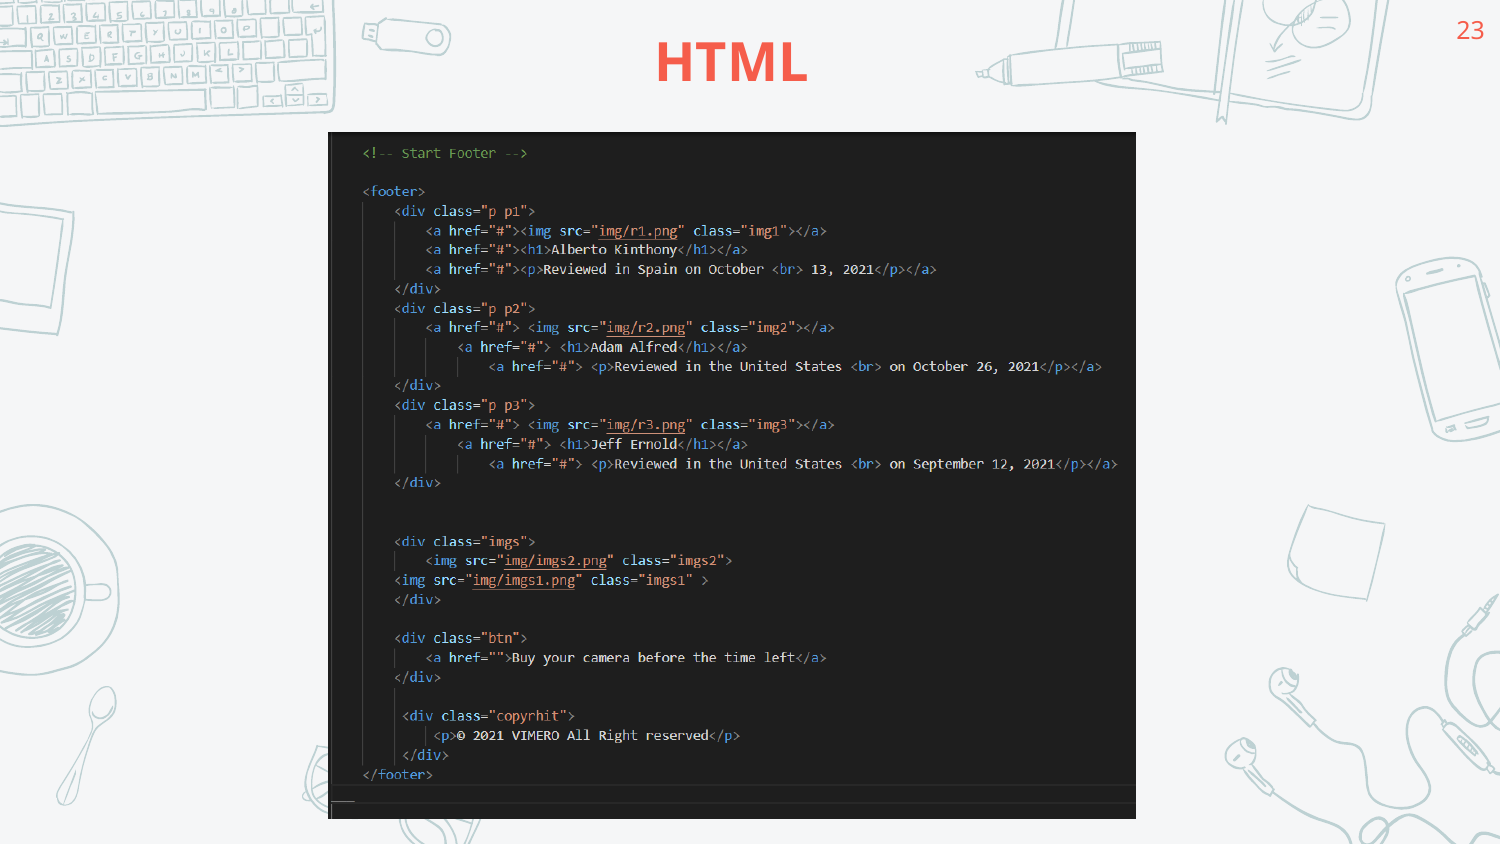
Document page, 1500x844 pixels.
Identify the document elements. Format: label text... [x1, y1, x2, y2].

picture [328, 132, 1136, 819]
slide_number ‹#› [1435, 0, 1500, 53]
title HTML [167, 11, 1297, 108]
